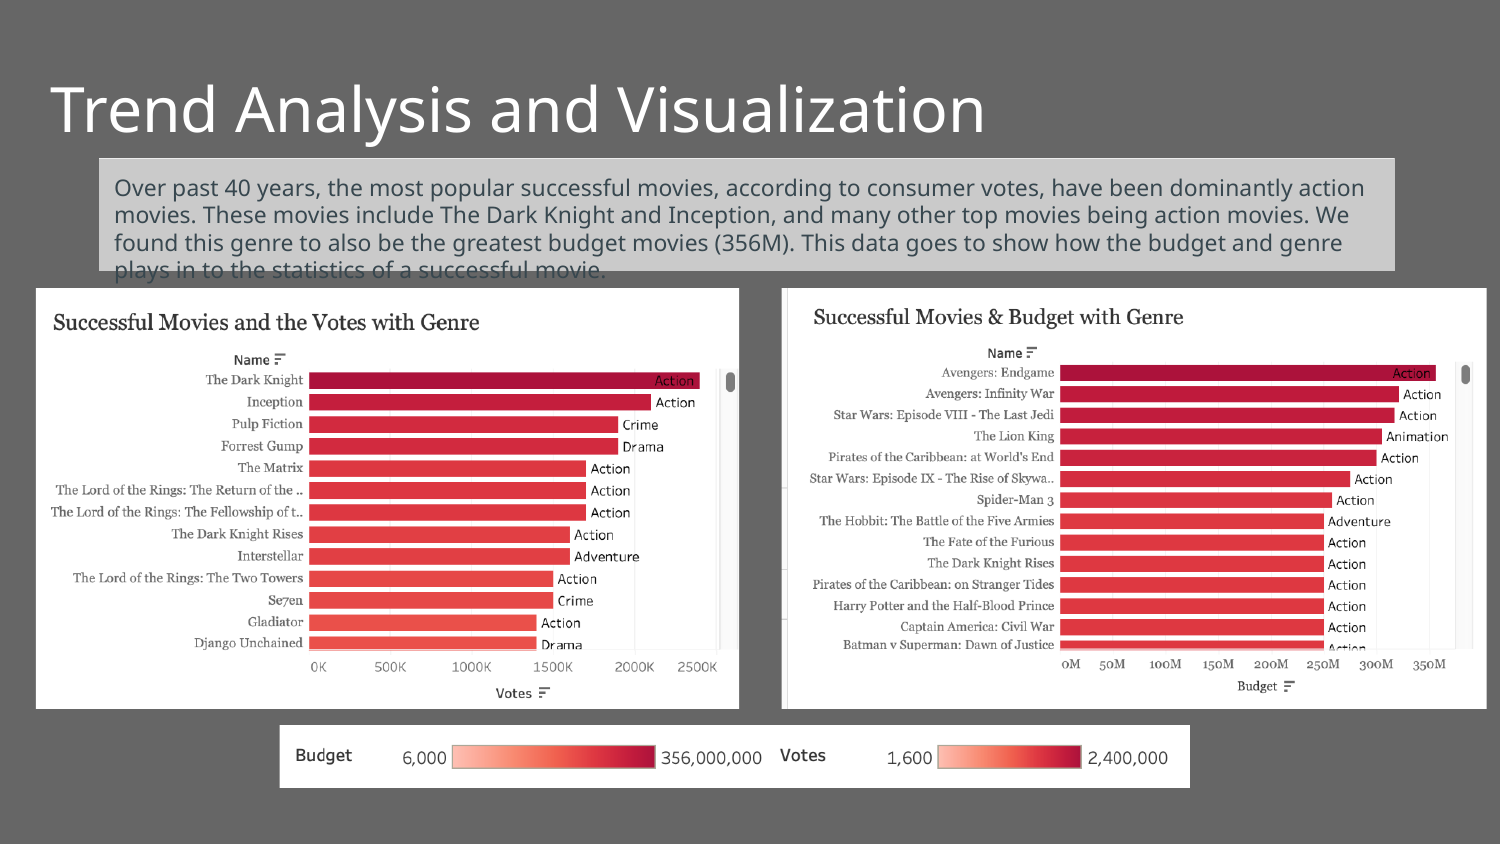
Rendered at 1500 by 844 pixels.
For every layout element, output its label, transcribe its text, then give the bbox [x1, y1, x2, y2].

picture [98, 158, 1395, 272]
title Trend Analysis and Visualization [35, 54, 1434, 149]
picture [35, 288, 740, 710]
picture [279, 725, 1191, 788]
picture [781, 288, 1487, 710]
